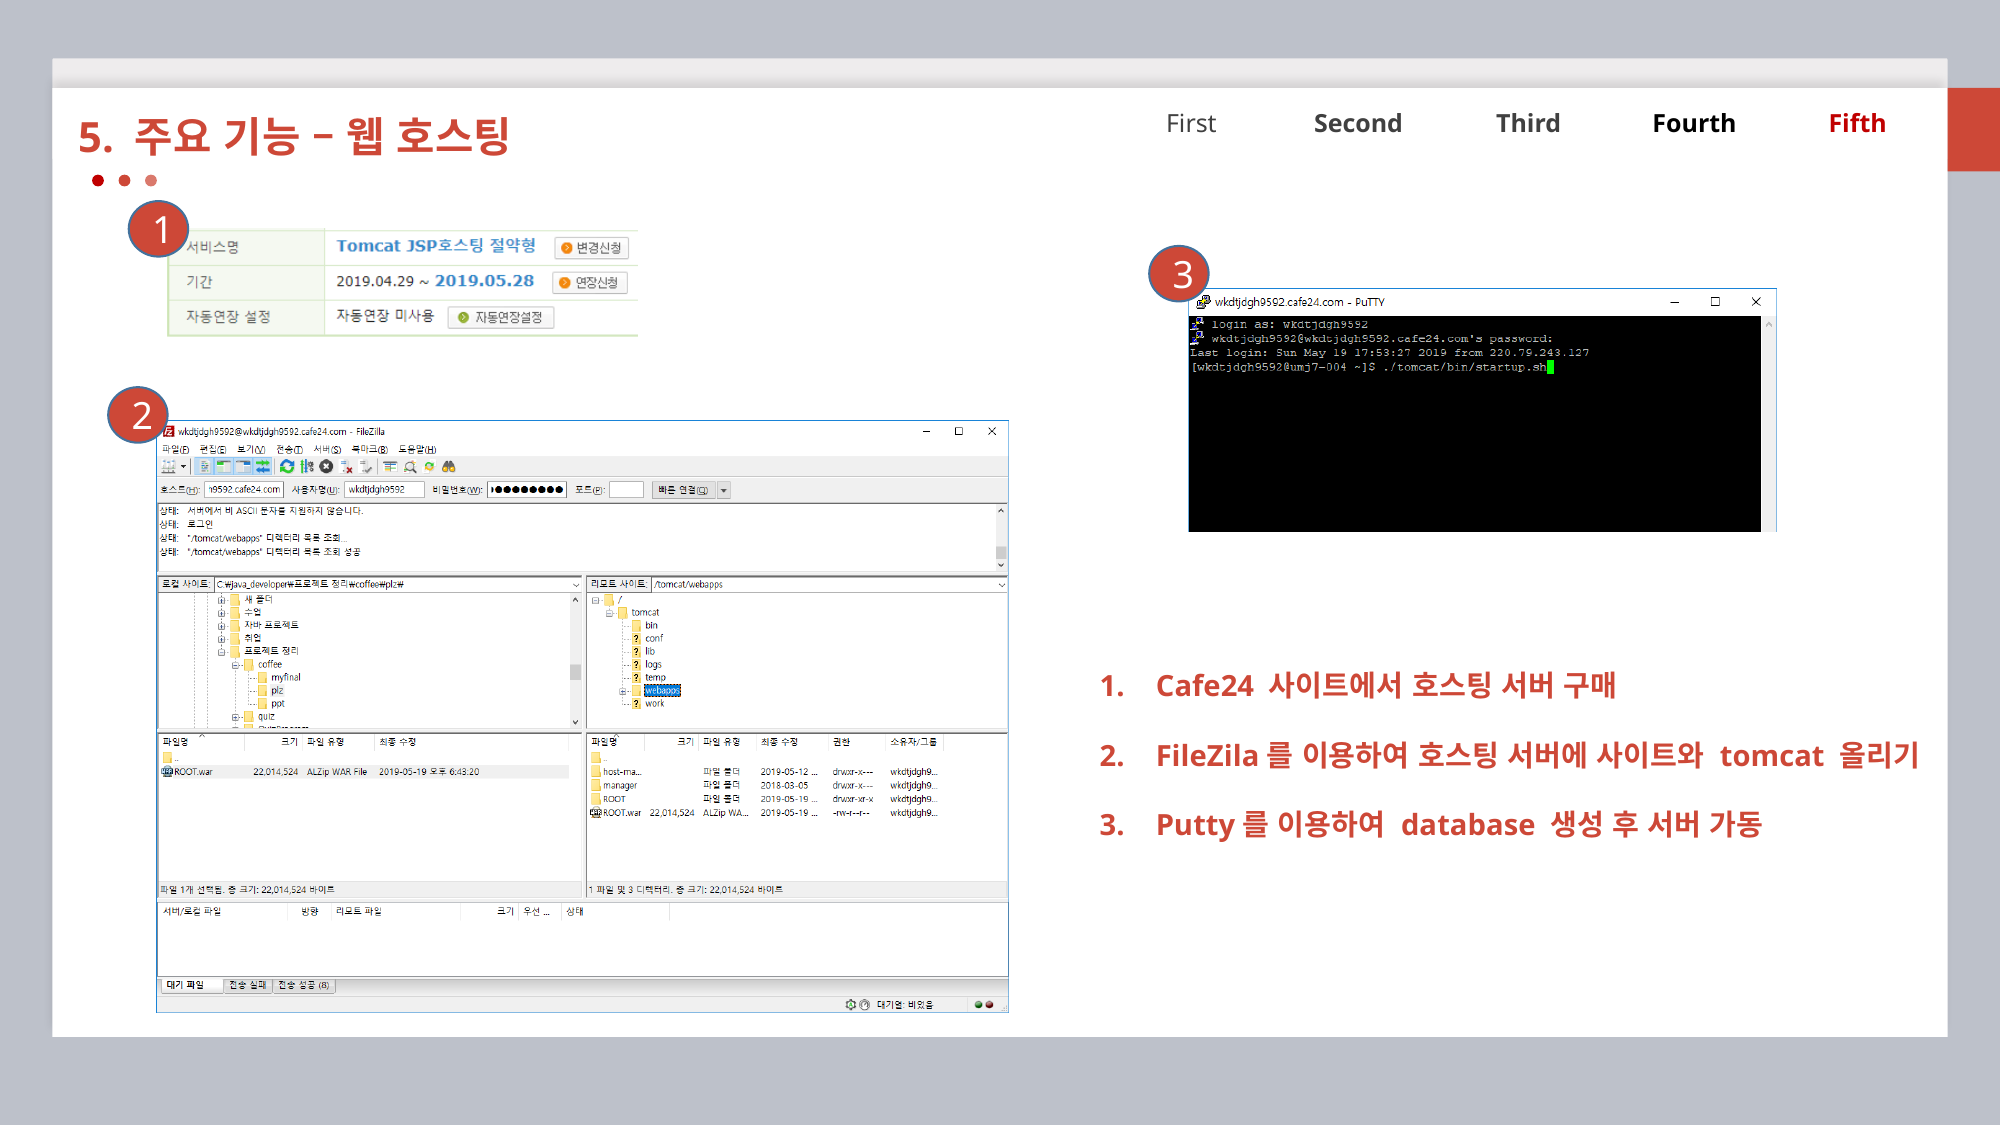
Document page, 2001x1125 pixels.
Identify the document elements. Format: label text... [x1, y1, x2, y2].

text_box 5. 주요 기능 – 웹 호스팅 [63, 103, 528, 169]
text_box Fifth [1813, 100, 1902, 145]
picture [1188, 288, 1777, 532]
text_box Second [1299, 100, 1418, 145]
text_box [117, 173, 132, 188]
text_box [1947, 87, 2000, 172]
text_box Fourth [1637, 100, 1752, 145]
text_box 2 [107, 386, 169, 444]
picture [156, 420, 1009, 1013]
text_box 3 [1148, 244, 1210, 303]
text_box [90, 173, 105, 188]
text_box Third [1481, 100, 1576, 145]
text_box 1 [127, 200, 190, 258]
text_box First [1151, 100, 1232, 145]
text_box [143, 173, 158, 188]
text_box Cafe24 사이트에서 호스팅 서버 구매 FileZila를 이용하여 호스팅 서버에 사이트와 tomcat 올리기 Putty를 이용하여 database 생성 후 서버 가동 [1084, 659, 1936, 850]
picture [156, 228, 638, 349]
